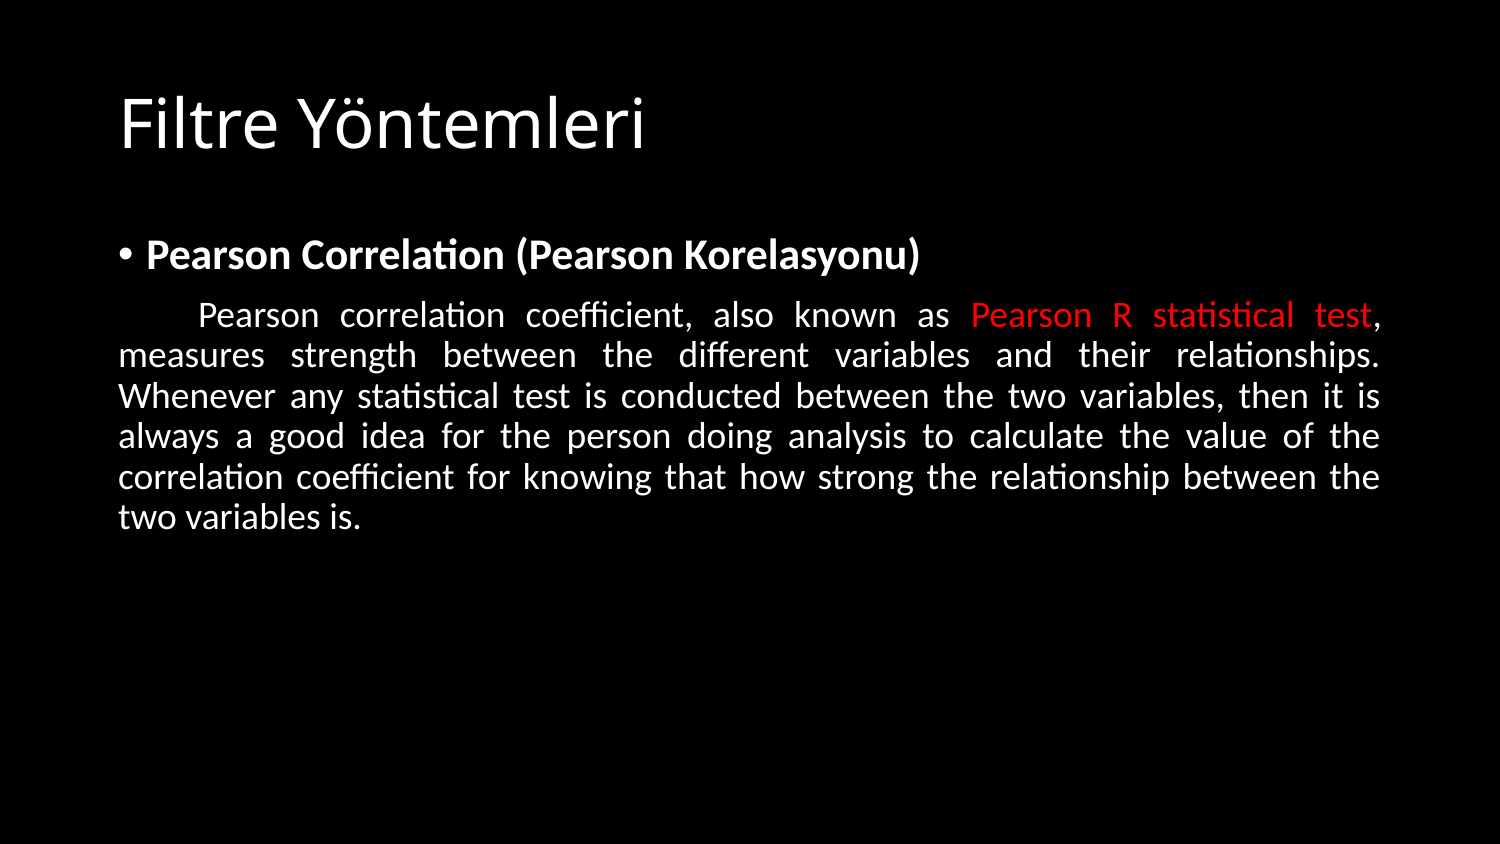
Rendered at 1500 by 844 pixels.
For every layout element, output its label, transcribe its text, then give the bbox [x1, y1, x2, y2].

list Pearson Correlation (Pearson Korelasyonu) Pearson correlation coefficient, also known as Pearson R statistical test, measures strength between the different variables and their relationships. Whenever any statistical test is conducted between the two variables, then it is always a good idea for the person doing analysis to calculate the value of the correlation coefficient for knowing that how strong the relationship between the two variables is. [103, 224, 1397, 760]
title Filtre Yöntemleri [103, 44, 1397, 208]
